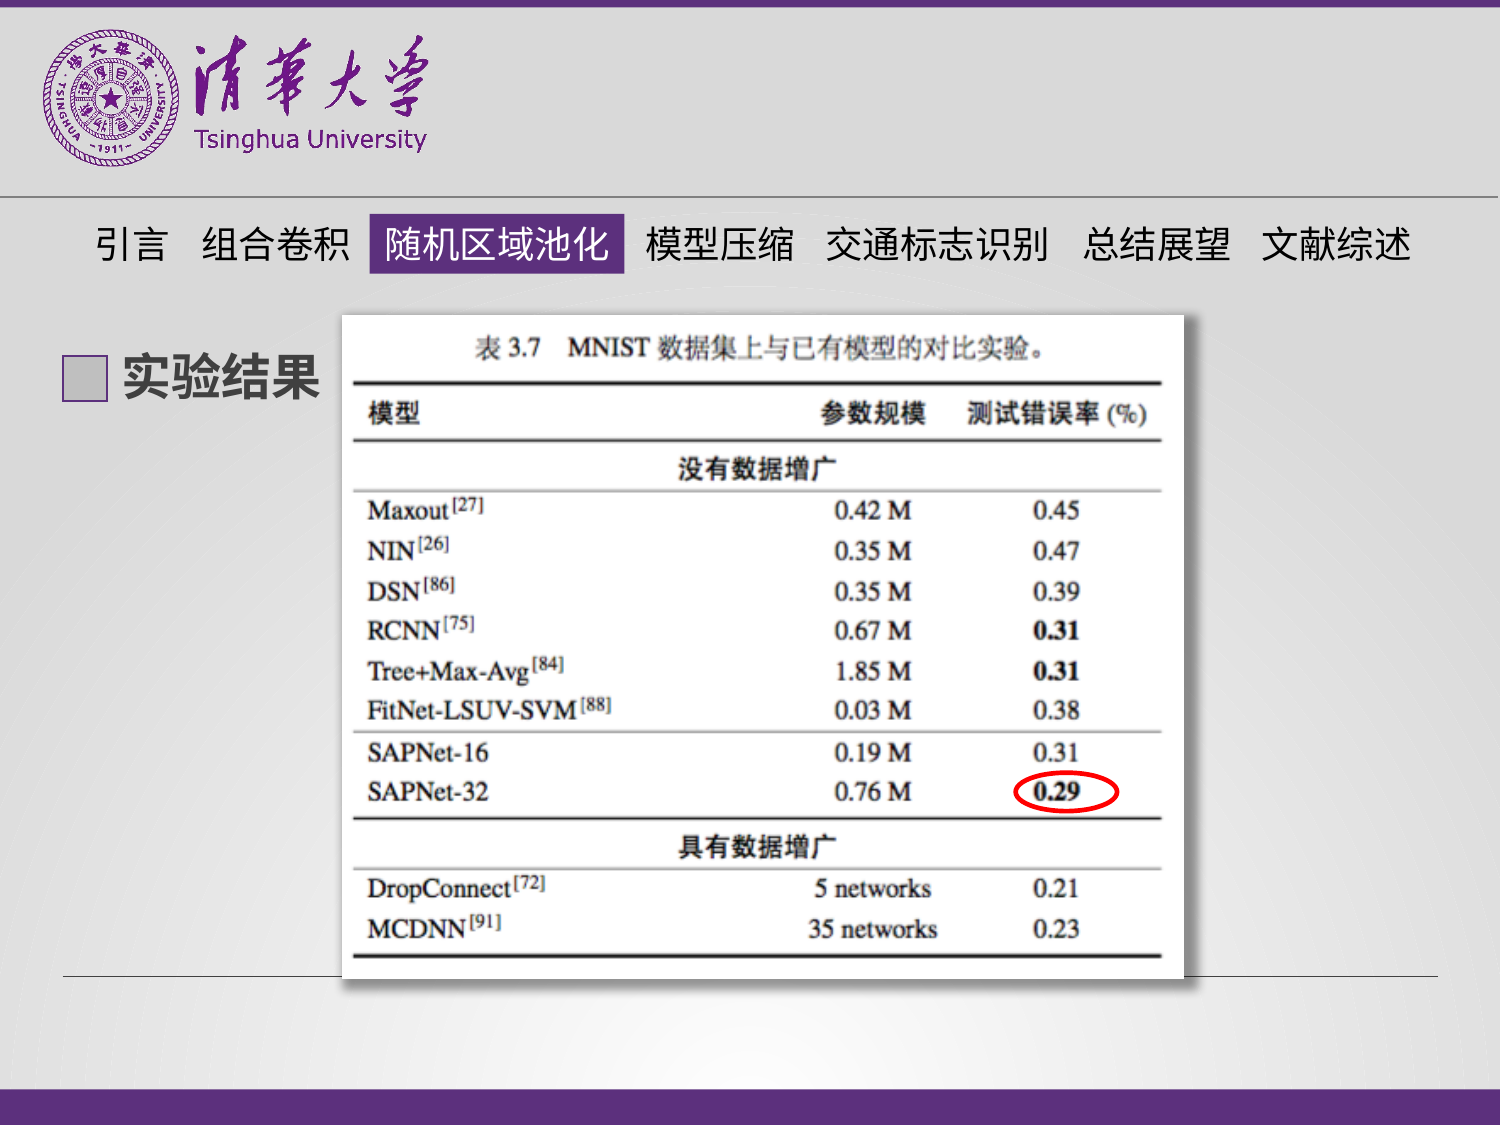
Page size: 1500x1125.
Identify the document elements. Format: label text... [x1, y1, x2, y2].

text_box 模型压缩 [630, 213, 810, 274]
text_box 交通标志识别 [810, 213, 1065, 274]
text_box 总结展望 [1067, 213, 1246, 274]
text_box [471, 0, 1500, 8]
picture [342, 315, 1184, 979]
text_box 实验结果 [107, 337, 335, 413]
picture [0, 0, 471, 196]
text_box 文献综述 [1246, 213, 1427, 274]
text_box [62, 355, 108, 402]
text_box 引言 [79, 213, 185, 274]
text_box 随机区域池化 [369, 213, 625, 274]
text_box 组合卷积 [186, 213, 367, 274]
text_box [0, 1088, 1500, 1125]
